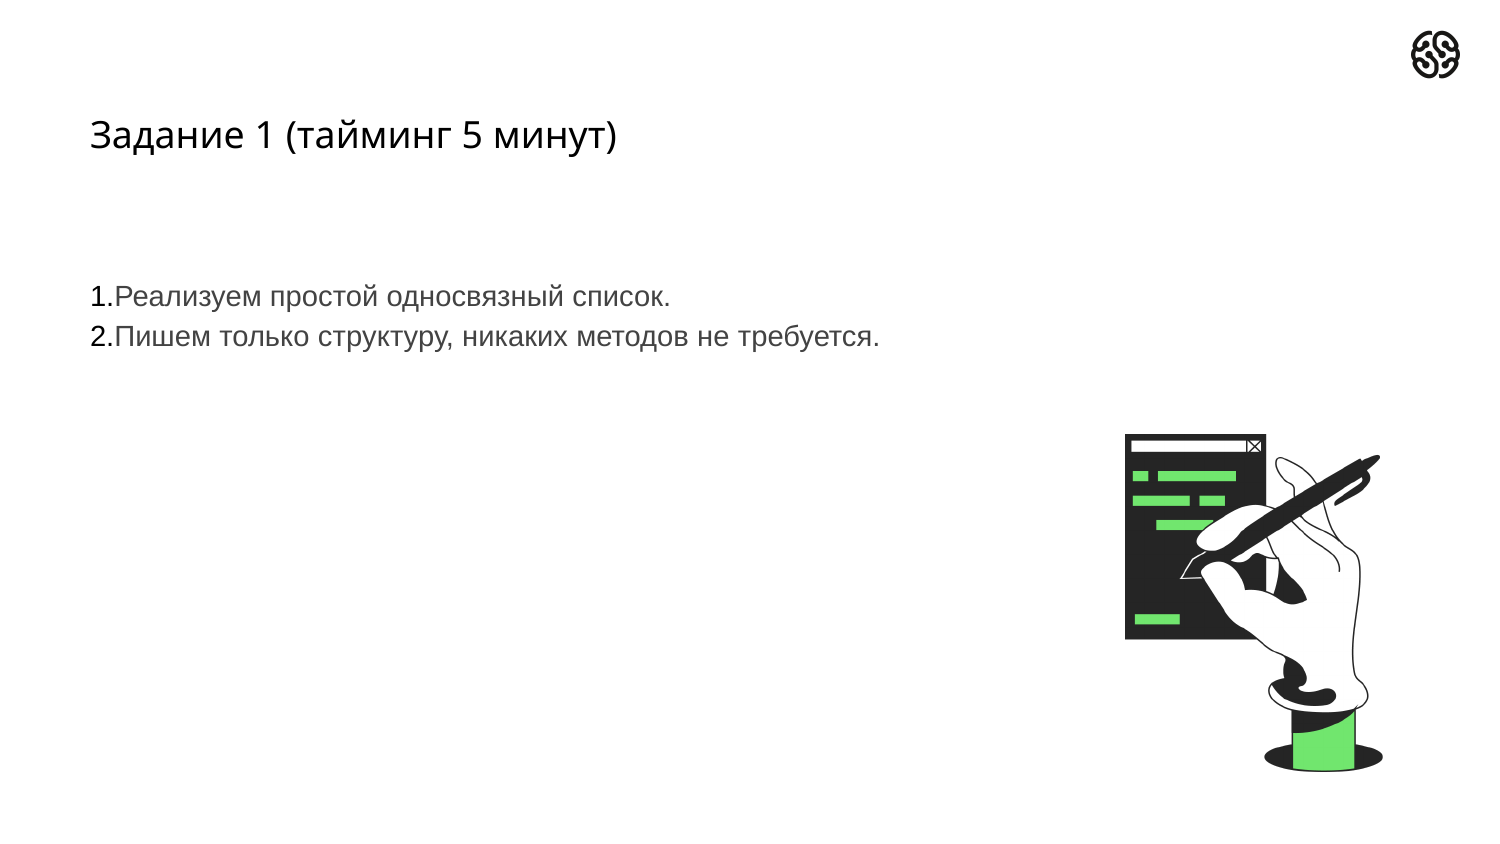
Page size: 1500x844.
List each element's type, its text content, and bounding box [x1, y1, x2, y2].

picture [1413, 30, 1460, 79]
subtitle Реализуем простой односвязный список. Пишем только структуру, никаких методов не требуется. [90, 67, 1083, 557]
title Задание 1 (тайминг 5 минут) [90, 15, 1413, 157]
picture [1124, 434, 1384, 772]
